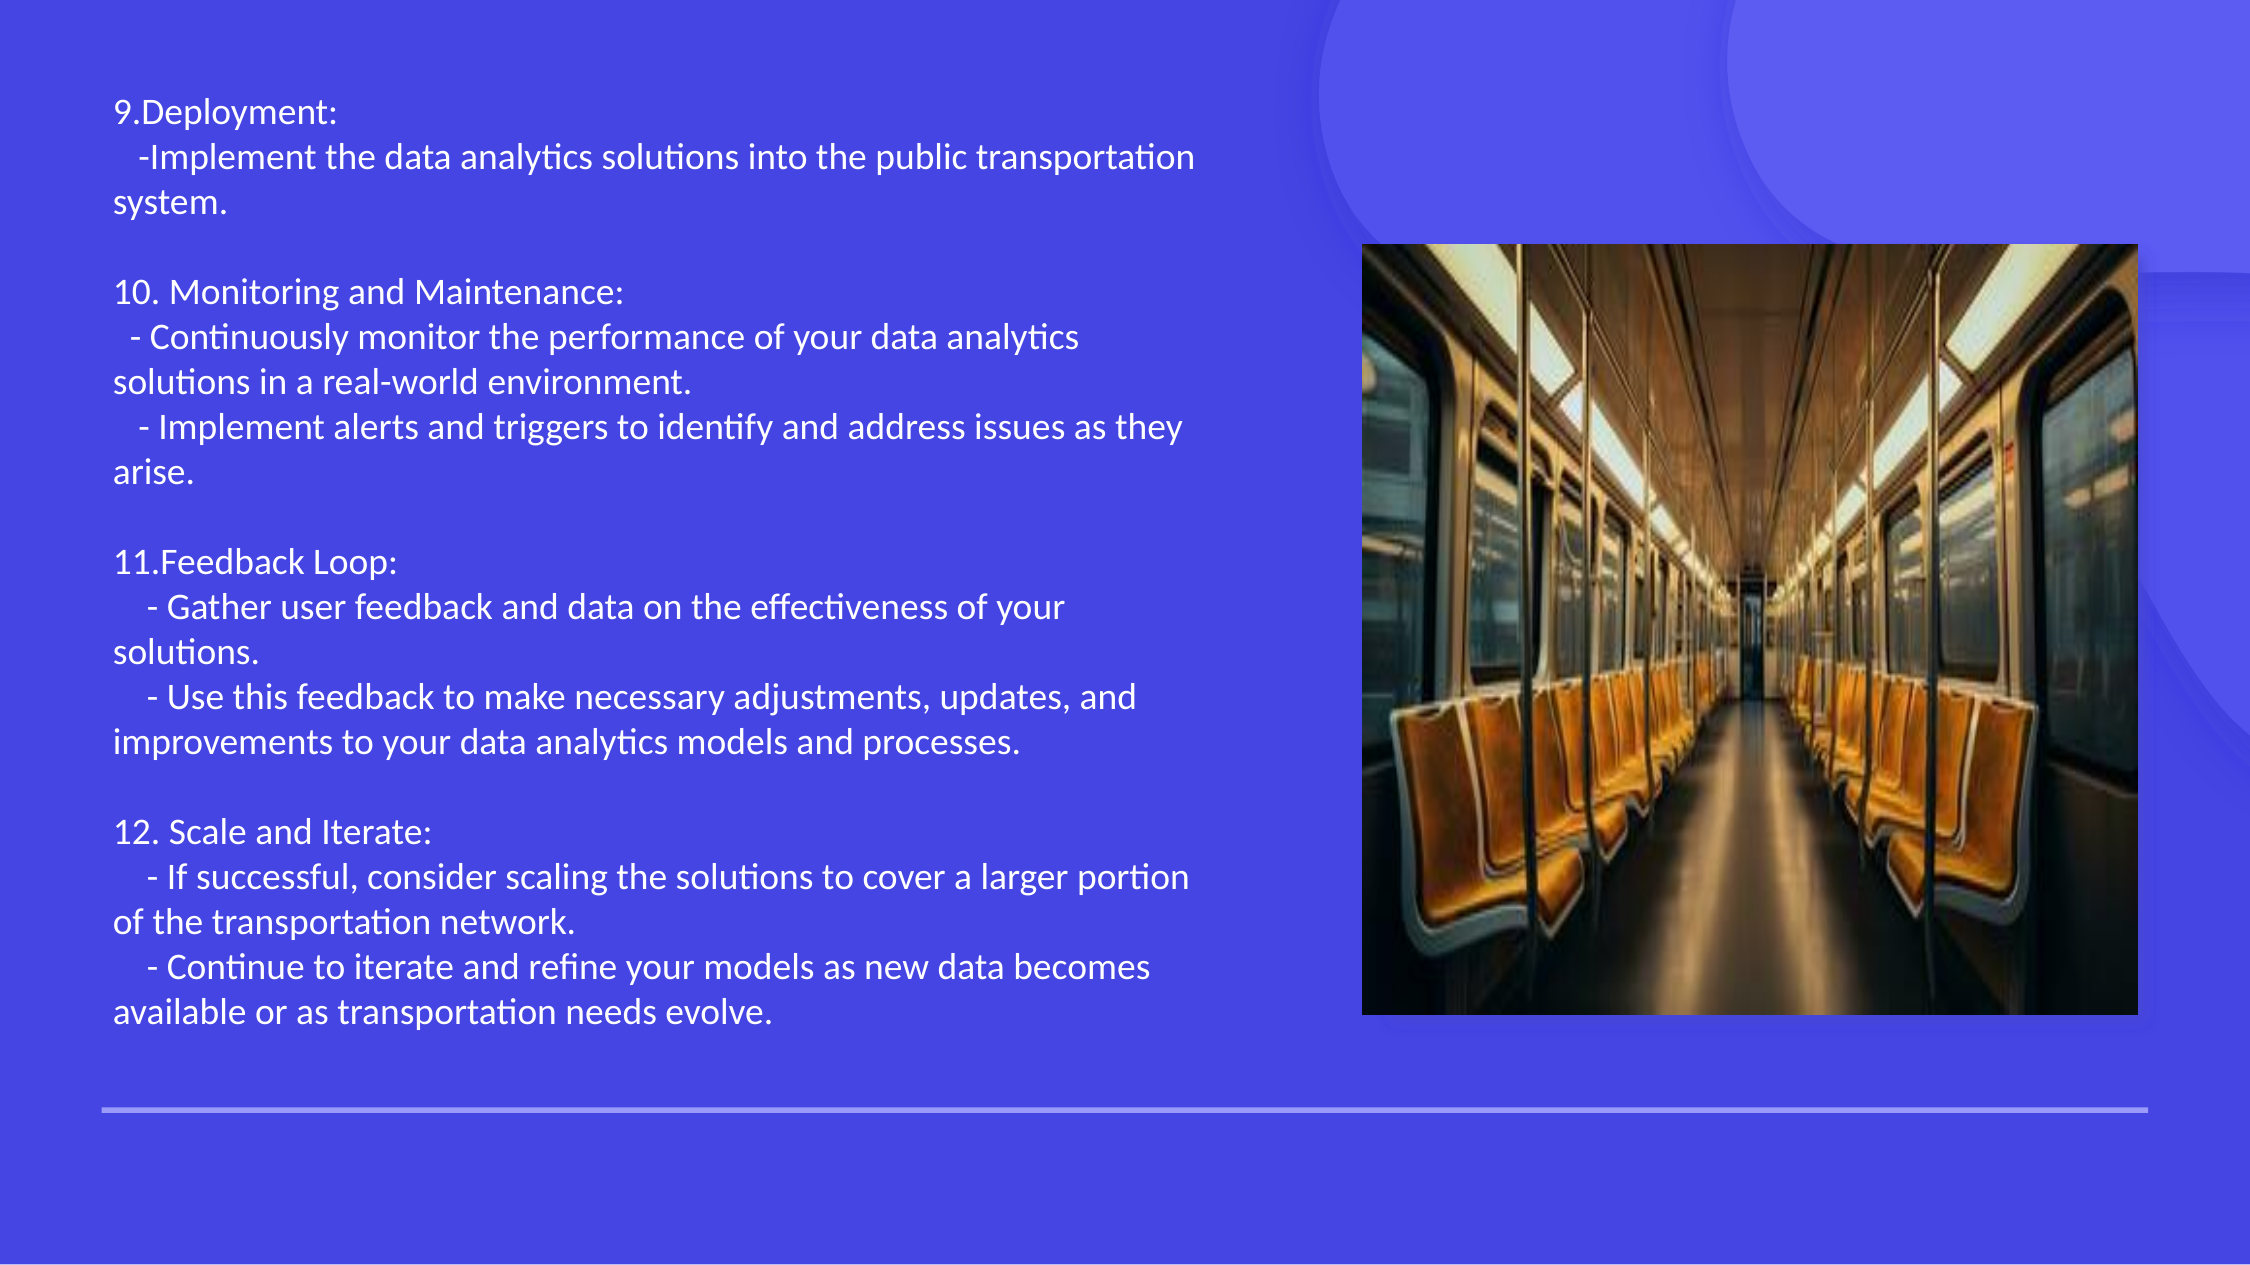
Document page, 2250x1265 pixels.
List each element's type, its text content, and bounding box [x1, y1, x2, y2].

picture [737, 0, 2250, 1187]
text_box 9.Deployment: -Implement the data analytics solutions into the public transportation system. 10. Monitoring and Maintenance: - Continuously monitor the performance of your data analytics solutions in a real-world environment. - Implement alerts and triggers to identify and address issues as they arise. 11.Feedback Loop: - Gather user feedback and data on the effectiveness of your solutions. - Use this feedback to make necessary adjustments, updates, and improvements to your data analytics models and processes. 12. Scale and Iterate: - If successful, consider scaling the solutions to cover a larger portion of the transportation network. - Continue to iterate and refine your models as new data becomes available or as transportation needs evolve. [98, 79, 1224, 1040]
